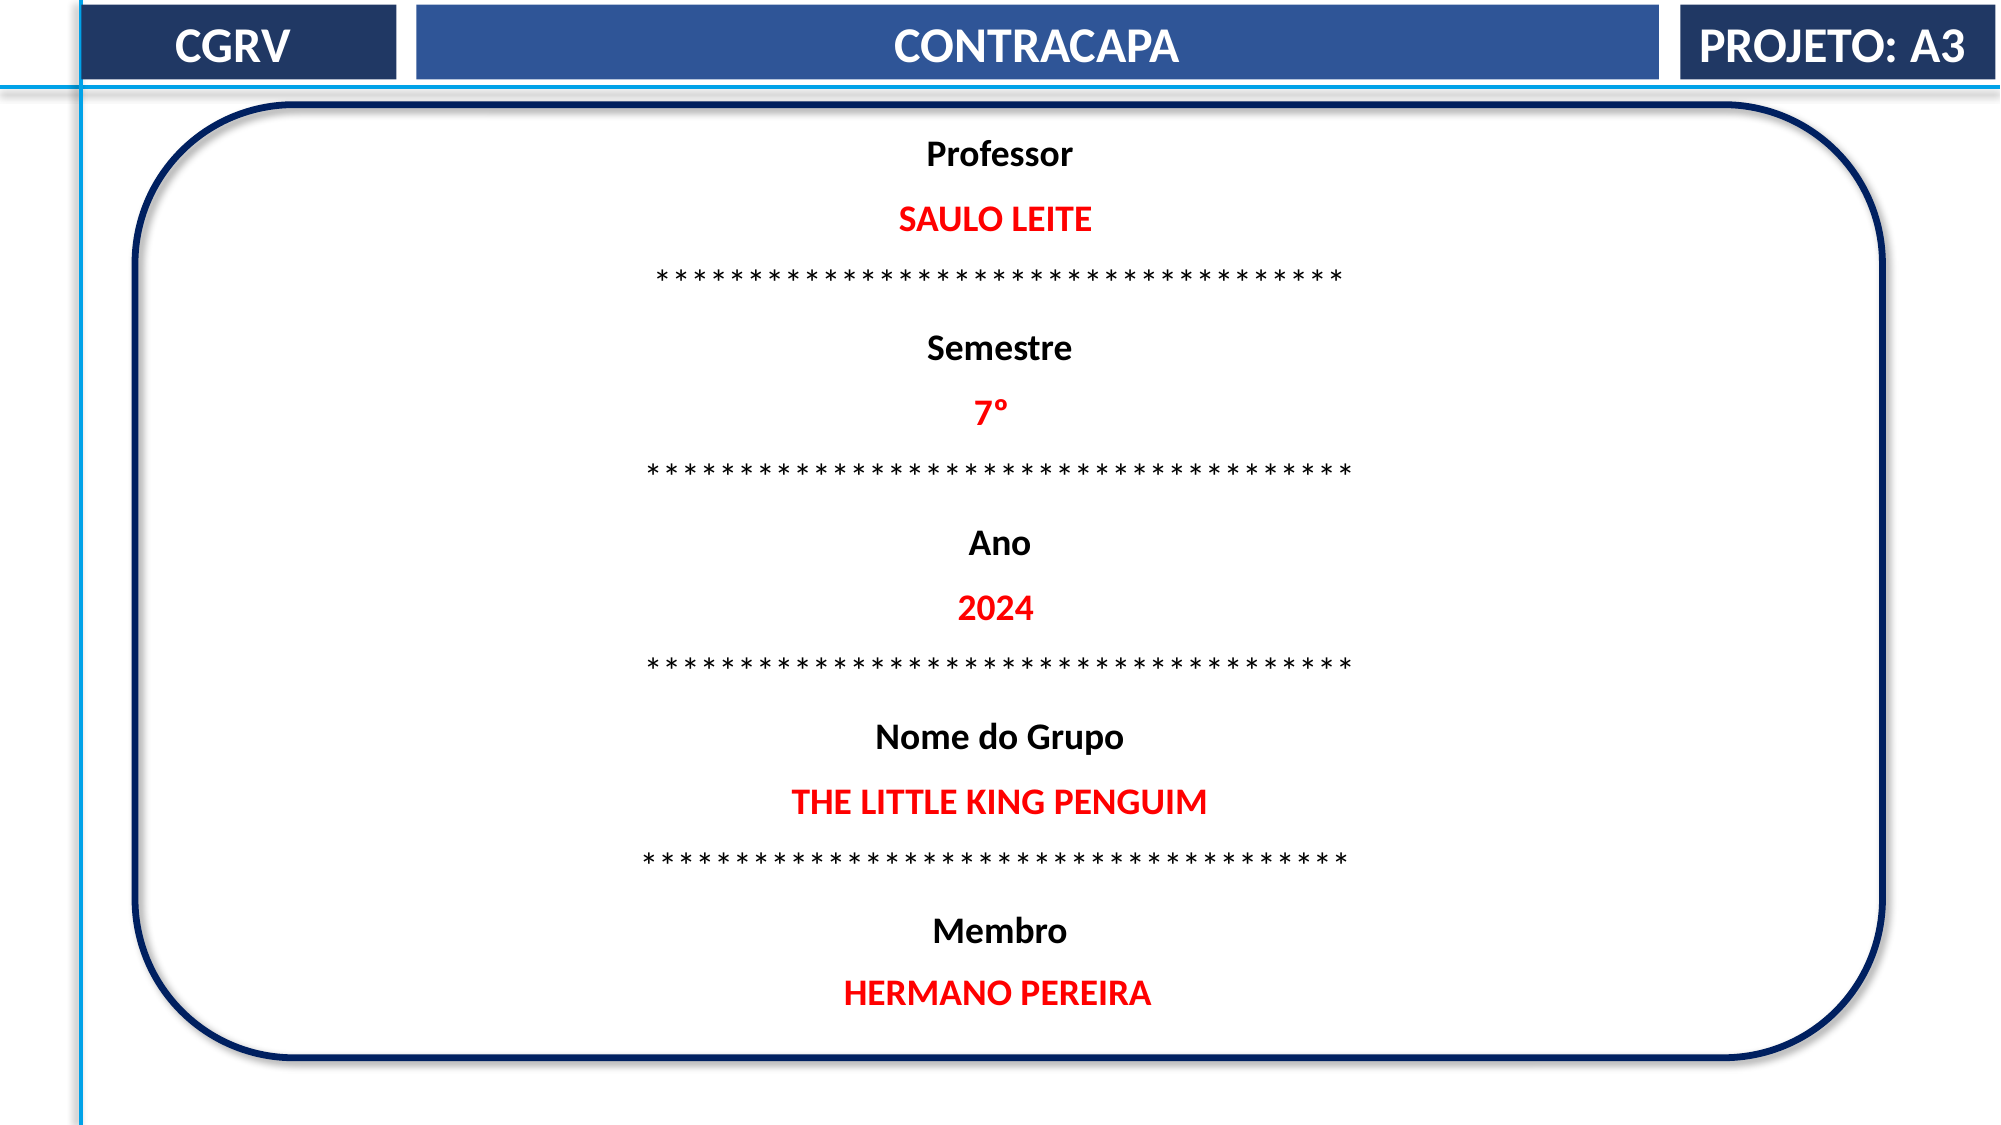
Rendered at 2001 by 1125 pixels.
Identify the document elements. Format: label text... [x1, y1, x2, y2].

text_box CGRV [82, 4, 397, 80]
text_box Professor SAULO LEITE ************************************* Semestre 7º ************************************** Ano 2024 ************************************** Nome do Grupo THE LITTLE KING PENGUIM ************************************** Membro HERMANO PEREIRA [226, 118, 1774, 1021]
text_box [135, 104, 1883, 1058]
text_box PROJETO: A3 [1680, 4, 1996, 80]
text_box CONTRACAPA [416, 4, 1659, 80]
